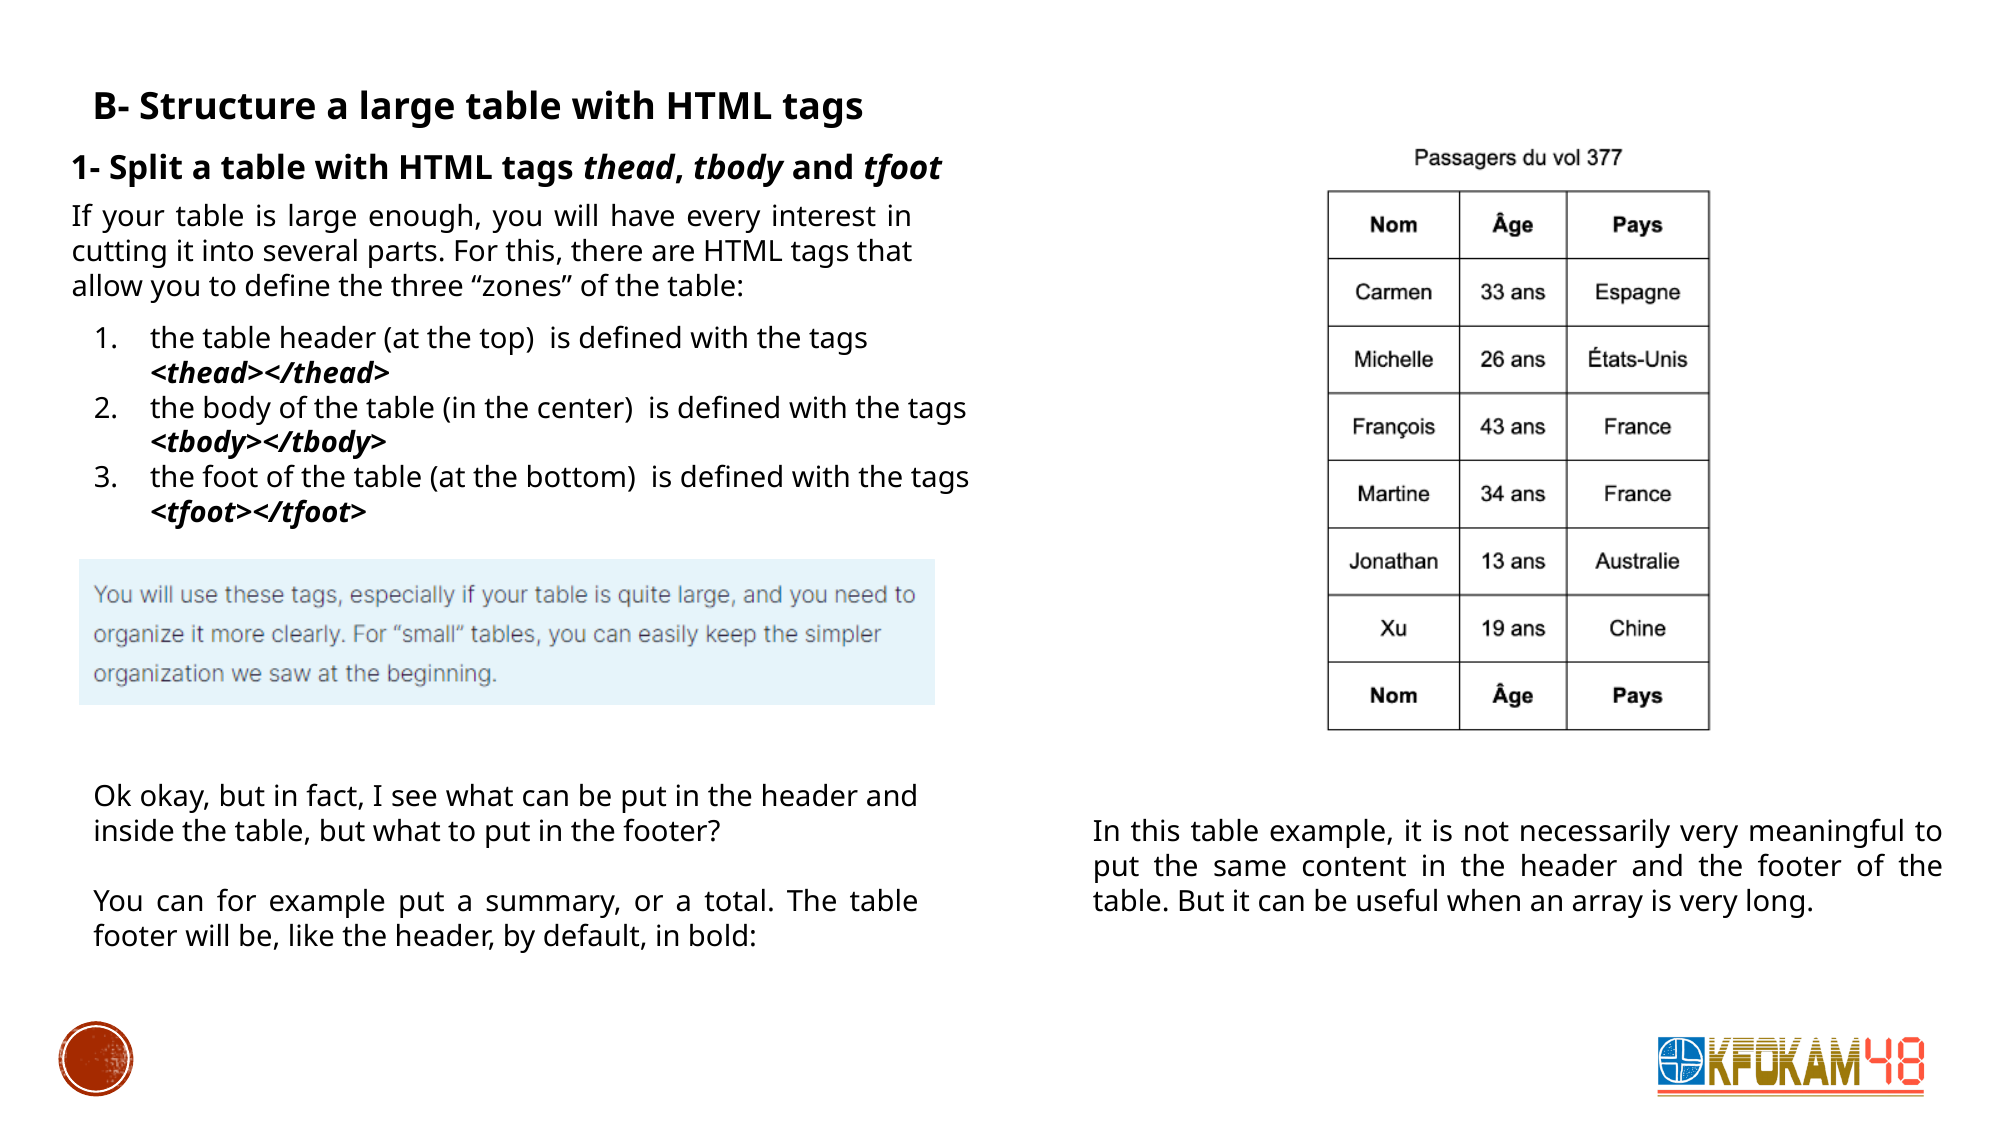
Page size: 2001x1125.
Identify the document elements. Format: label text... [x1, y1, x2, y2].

picture [1653, 1032, 1929, 1101]
text_box the table header (at the top) is defined with the tags <thead></thead> the body of the table (in the center) is defined with the tags <tbody></tbody> the foot of the table (at the bottom) is defined with the tags <tfoot></tfoot> [78, 311, 990, 537]
picture [79, 559, 935, 705]
text_box 1- Split a table with HTML tags thead, tbody and tfoot [55, 138, 958, 194]
picture [1304, 134, 1733, 748]
text_box B- Structure a large table with HTML tags [77, 74, 880, 134]
text_box In this table example, it is not necessarily very meaningful to put the same content in the header and the footer of the table. But it can be useful when an array is very long. [1078, 804, 1959, 925]
text_box Ok okay, but in fact, I see what can be put in the header and inside the table, but what to put in the footer? You can for example put a summary, or a total. The table footer will be, like the header, by default, in bold: [78, 769, 935, 960]
text_box If your table is large enough, you will have every interest in cutting it into several parts. For this, there are HTML tags that allow you to define the three “zones” of the table: [56, 190, 928, 310]
